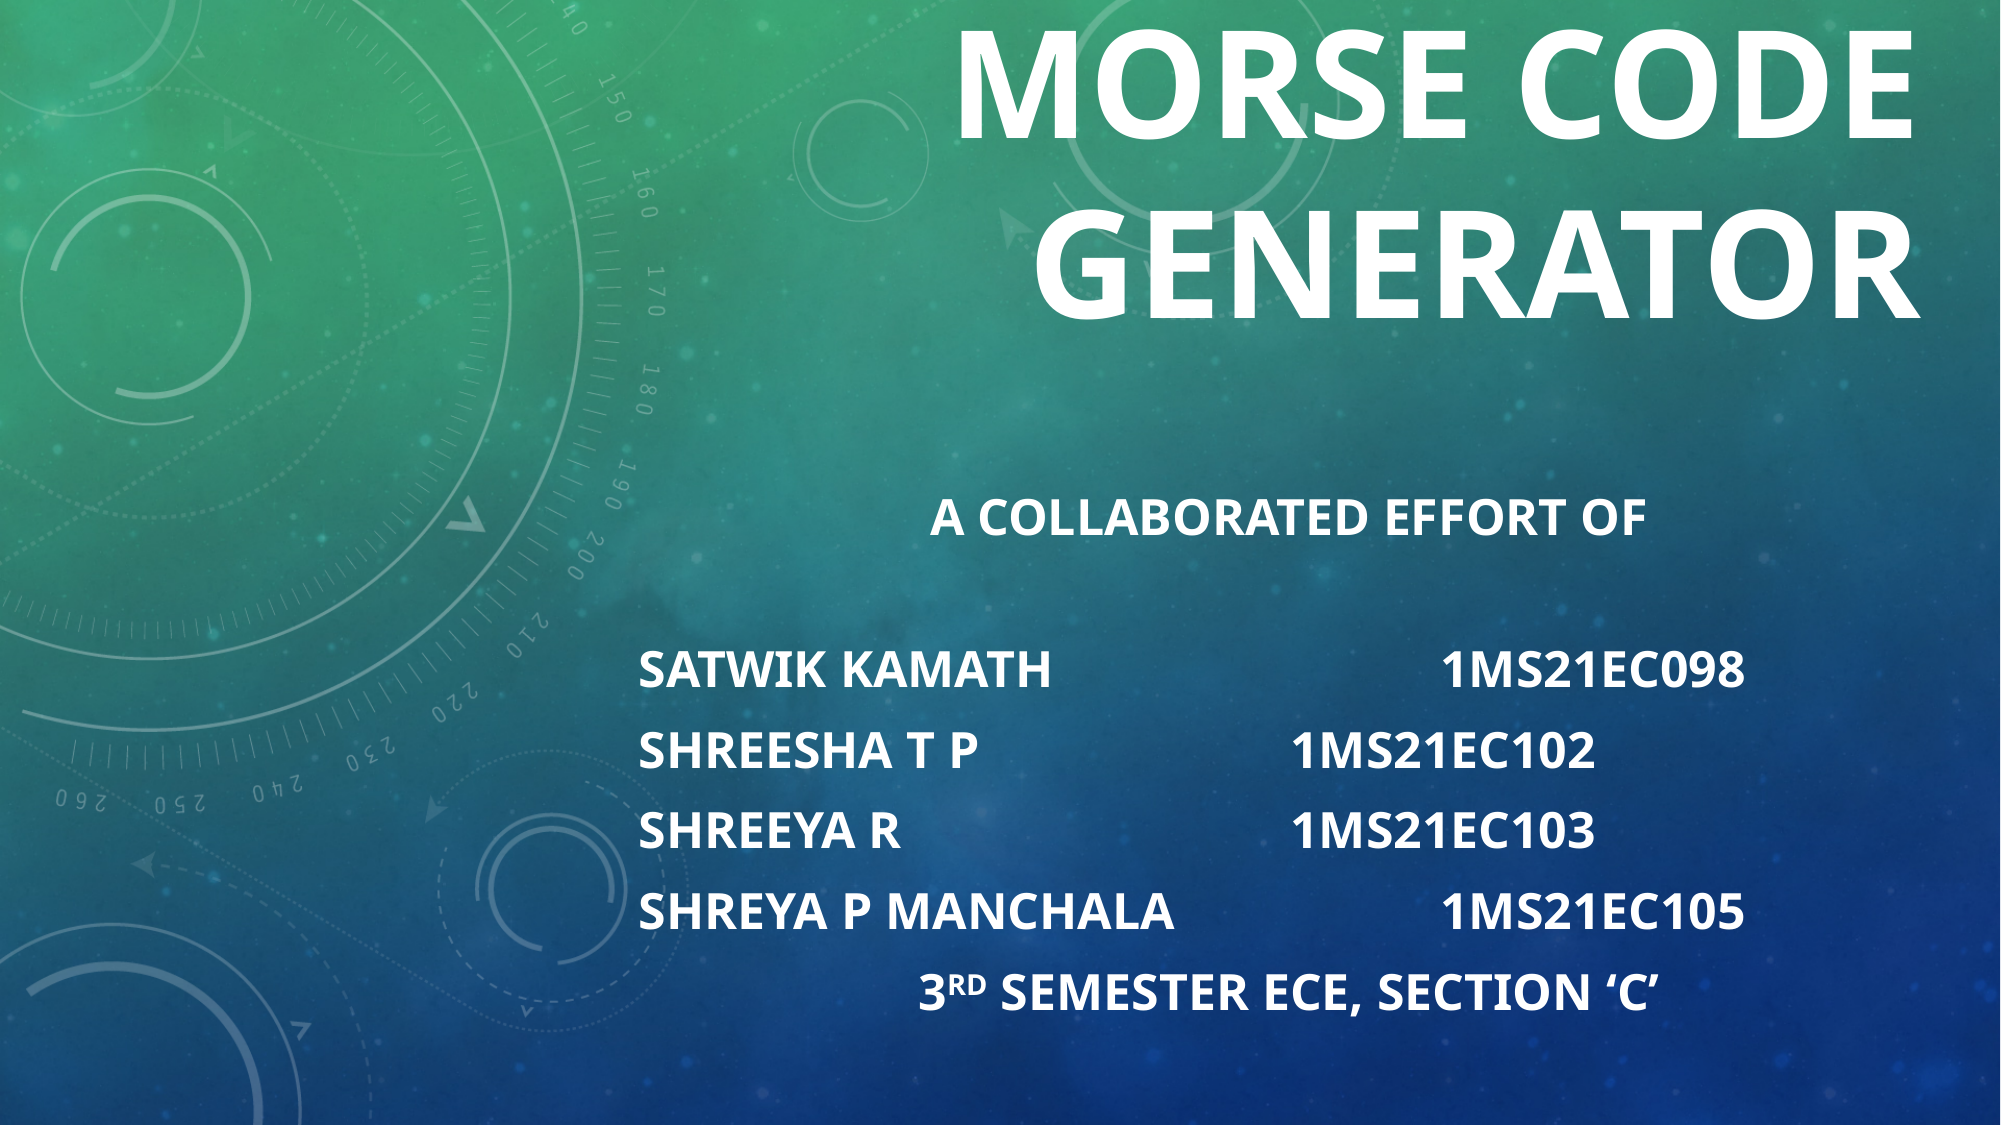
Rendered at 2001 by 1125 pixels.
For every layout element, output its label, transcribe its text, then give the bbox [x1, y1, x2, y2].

title MORSE CODE GENERATOR [89, 0, 1937, 357]
subtitle A COLLABORATED EFFORT OF SATWIK KAMATH 1ms21ec098 Shreesha T P 1ms21ec102 Shreeya r 1ms21ec103 Shreya p Manchala 1ms21ec105 3RD SEMESTER ECE, SECTION ‘C’ [623, 478, 1955, 1067]
picture [0, 0, 2001, 1125]
